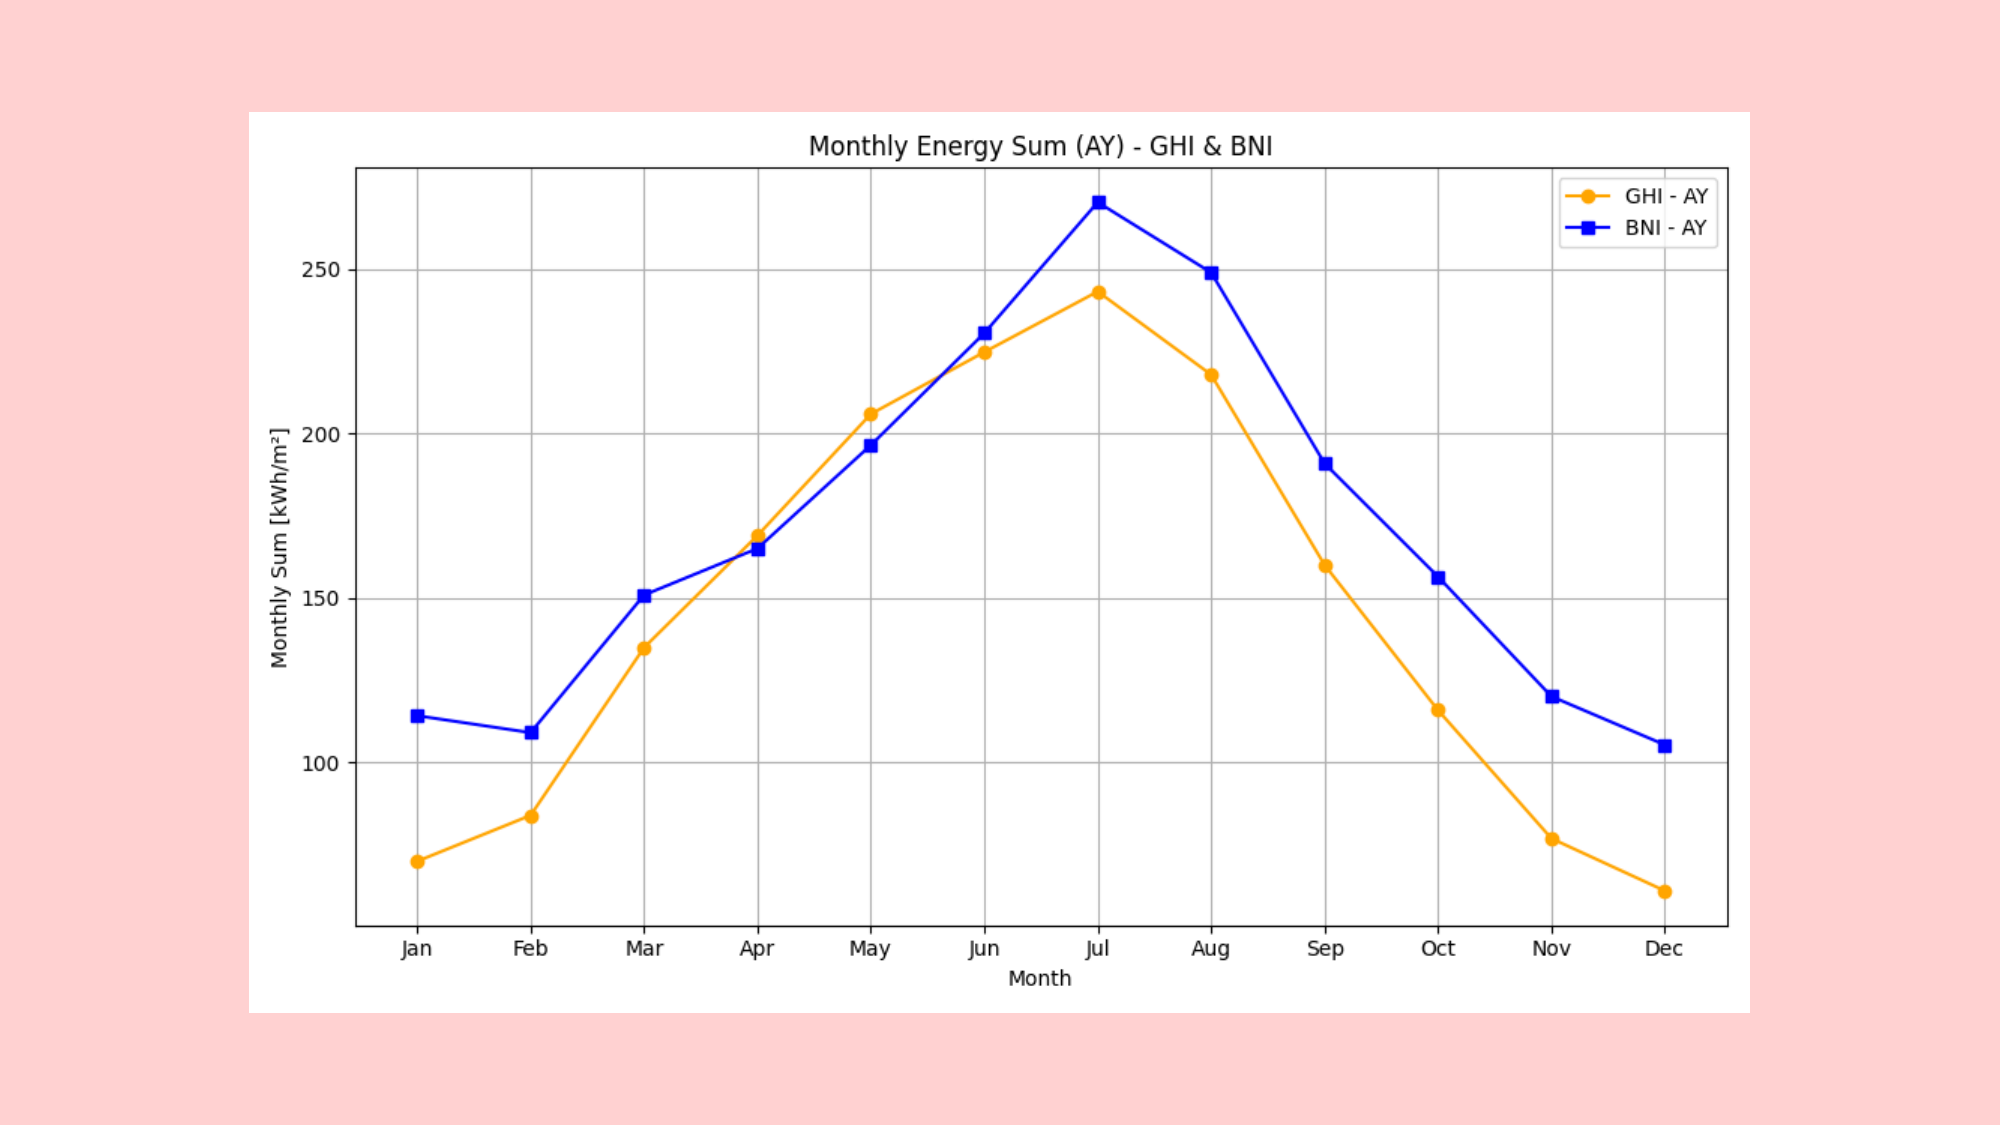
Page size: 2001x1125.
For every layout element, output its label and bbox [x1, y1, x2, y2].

picture [249, 111, 1751, 1013]
